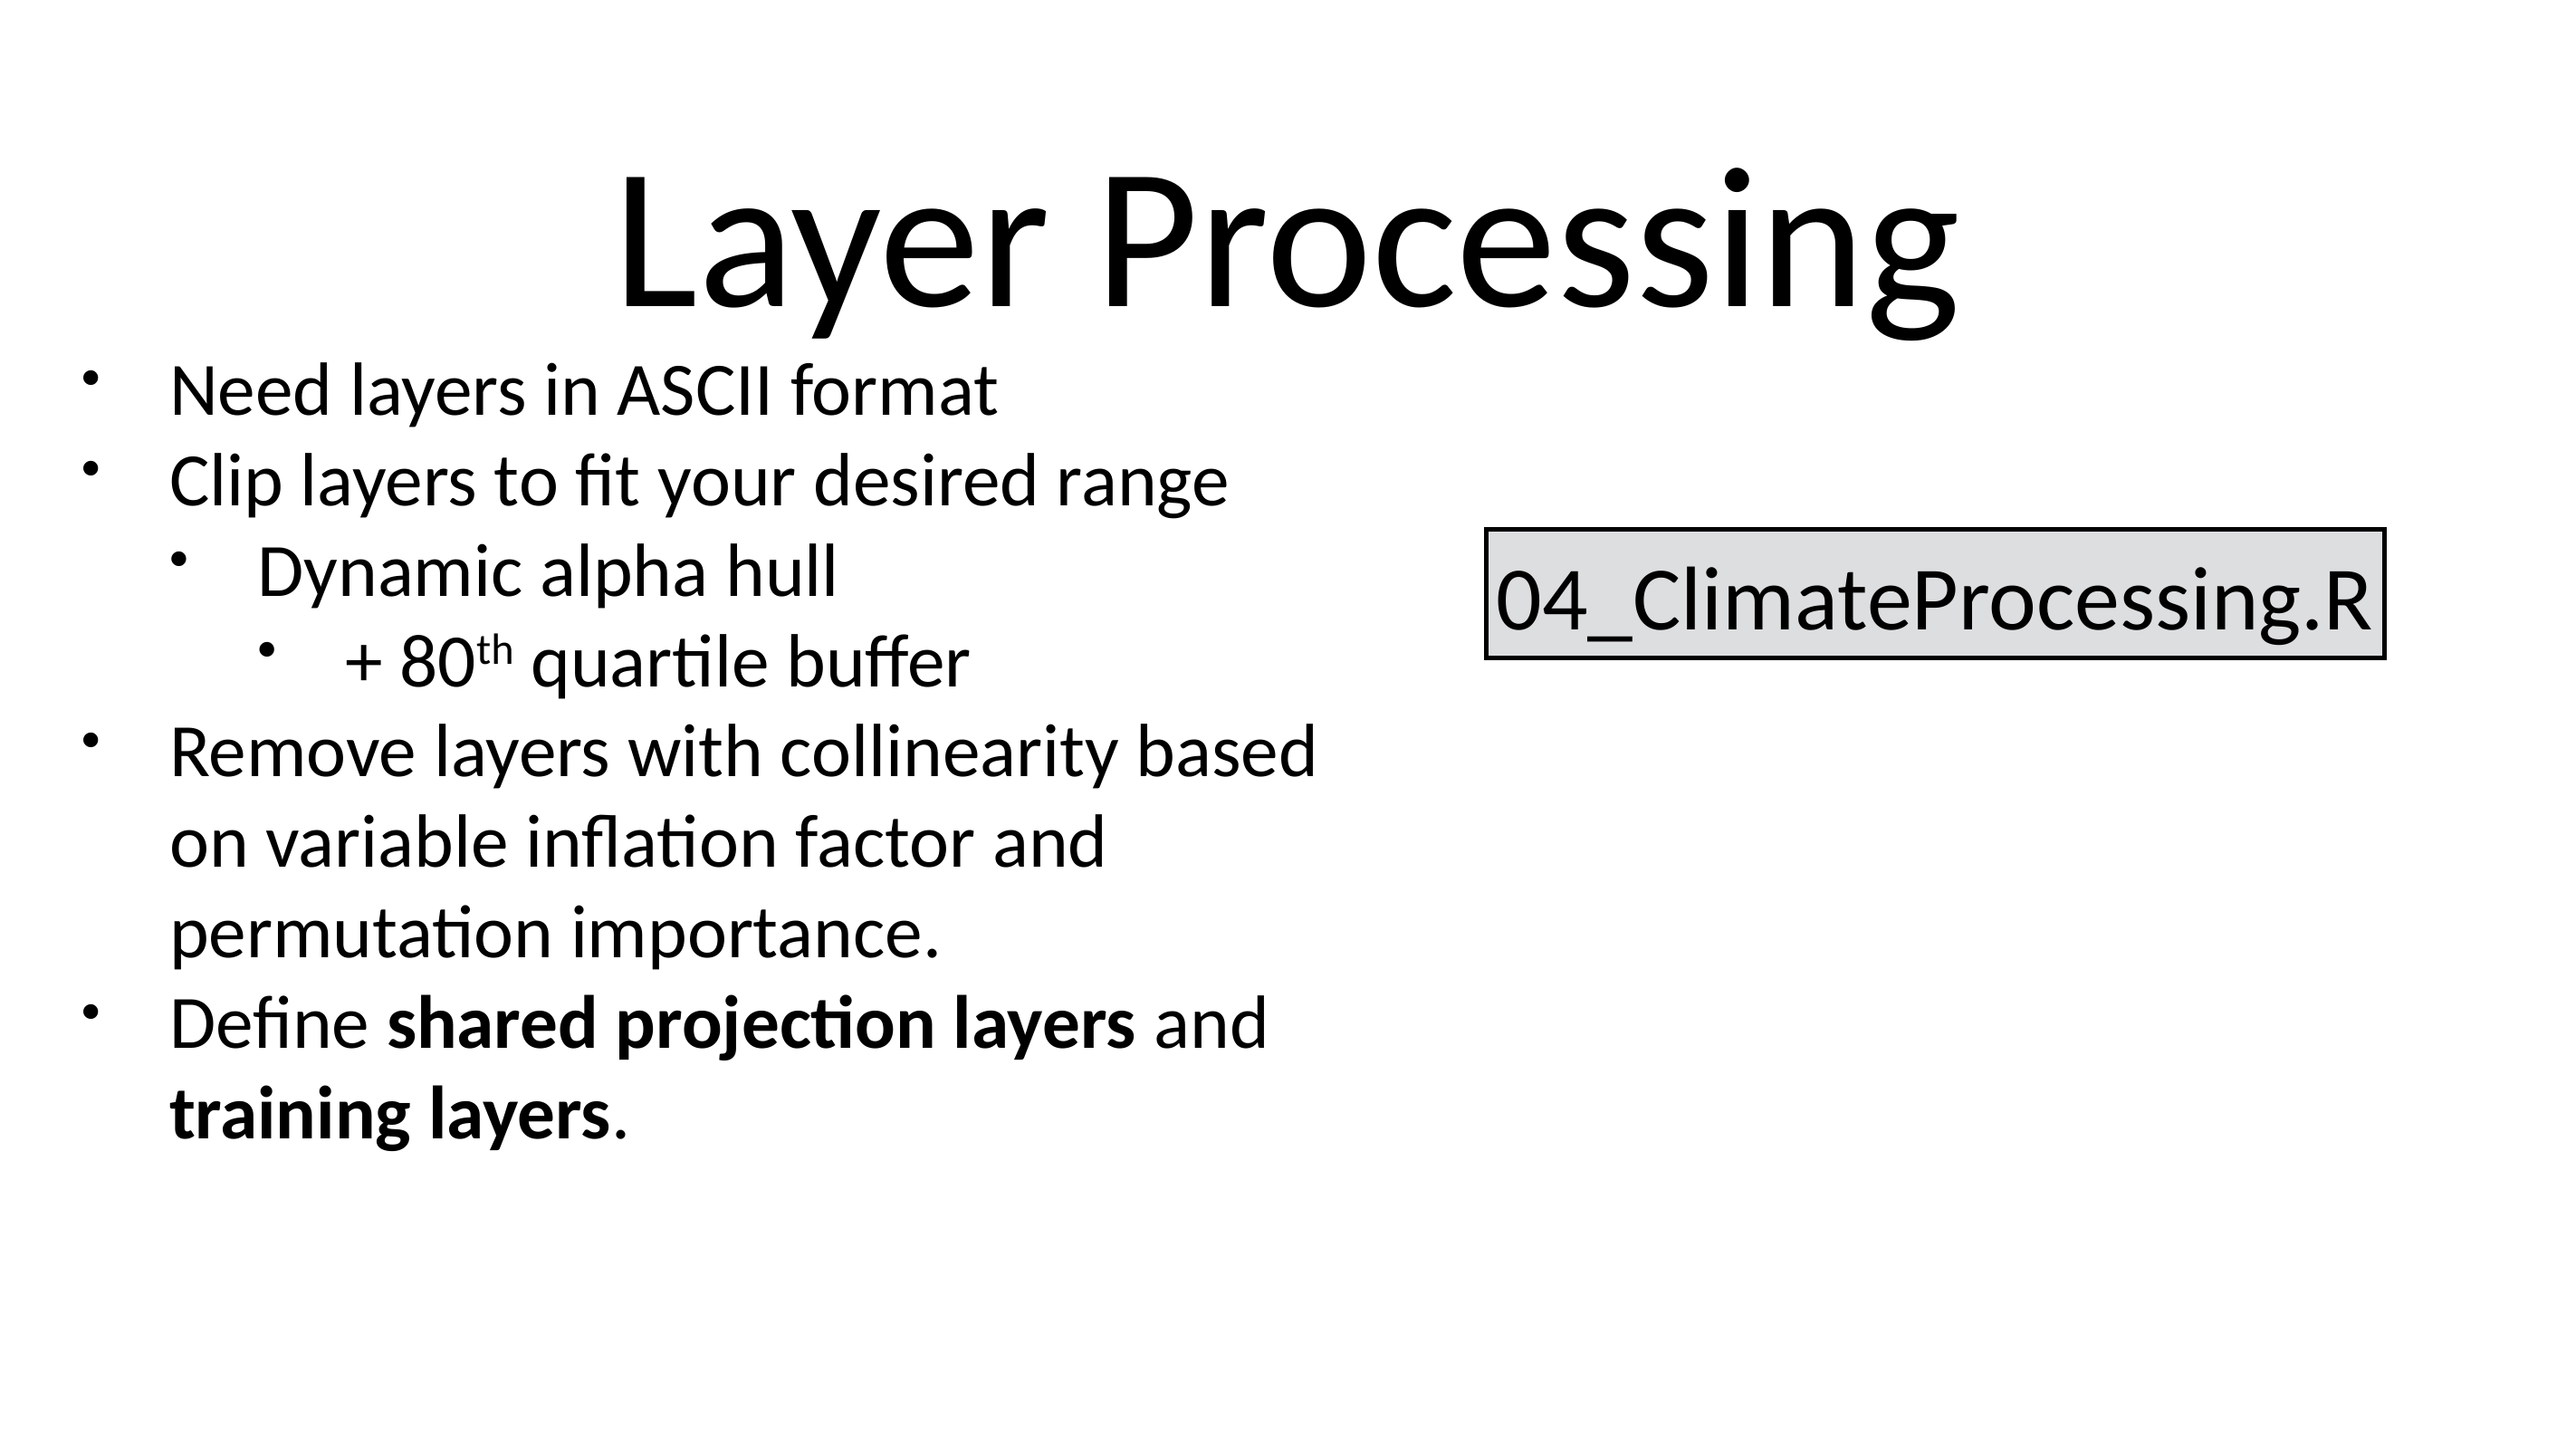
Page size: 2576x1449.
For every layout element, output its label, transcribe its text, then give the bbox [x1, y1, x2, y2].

list Need layers in ASCII format Clip layers to fit your desired range Dynamic alpha hull + 80th quartile buffer Remove layers with collinearity based on variable inflation factor and permutation importance. Define shared projection layers and training layers. [72, 331, 1418, 1375]
title Layer Processing [187, 65, 2388, 388]
text_box 04_ClimateProcessing.R [1486, 529, 2385, 658]
